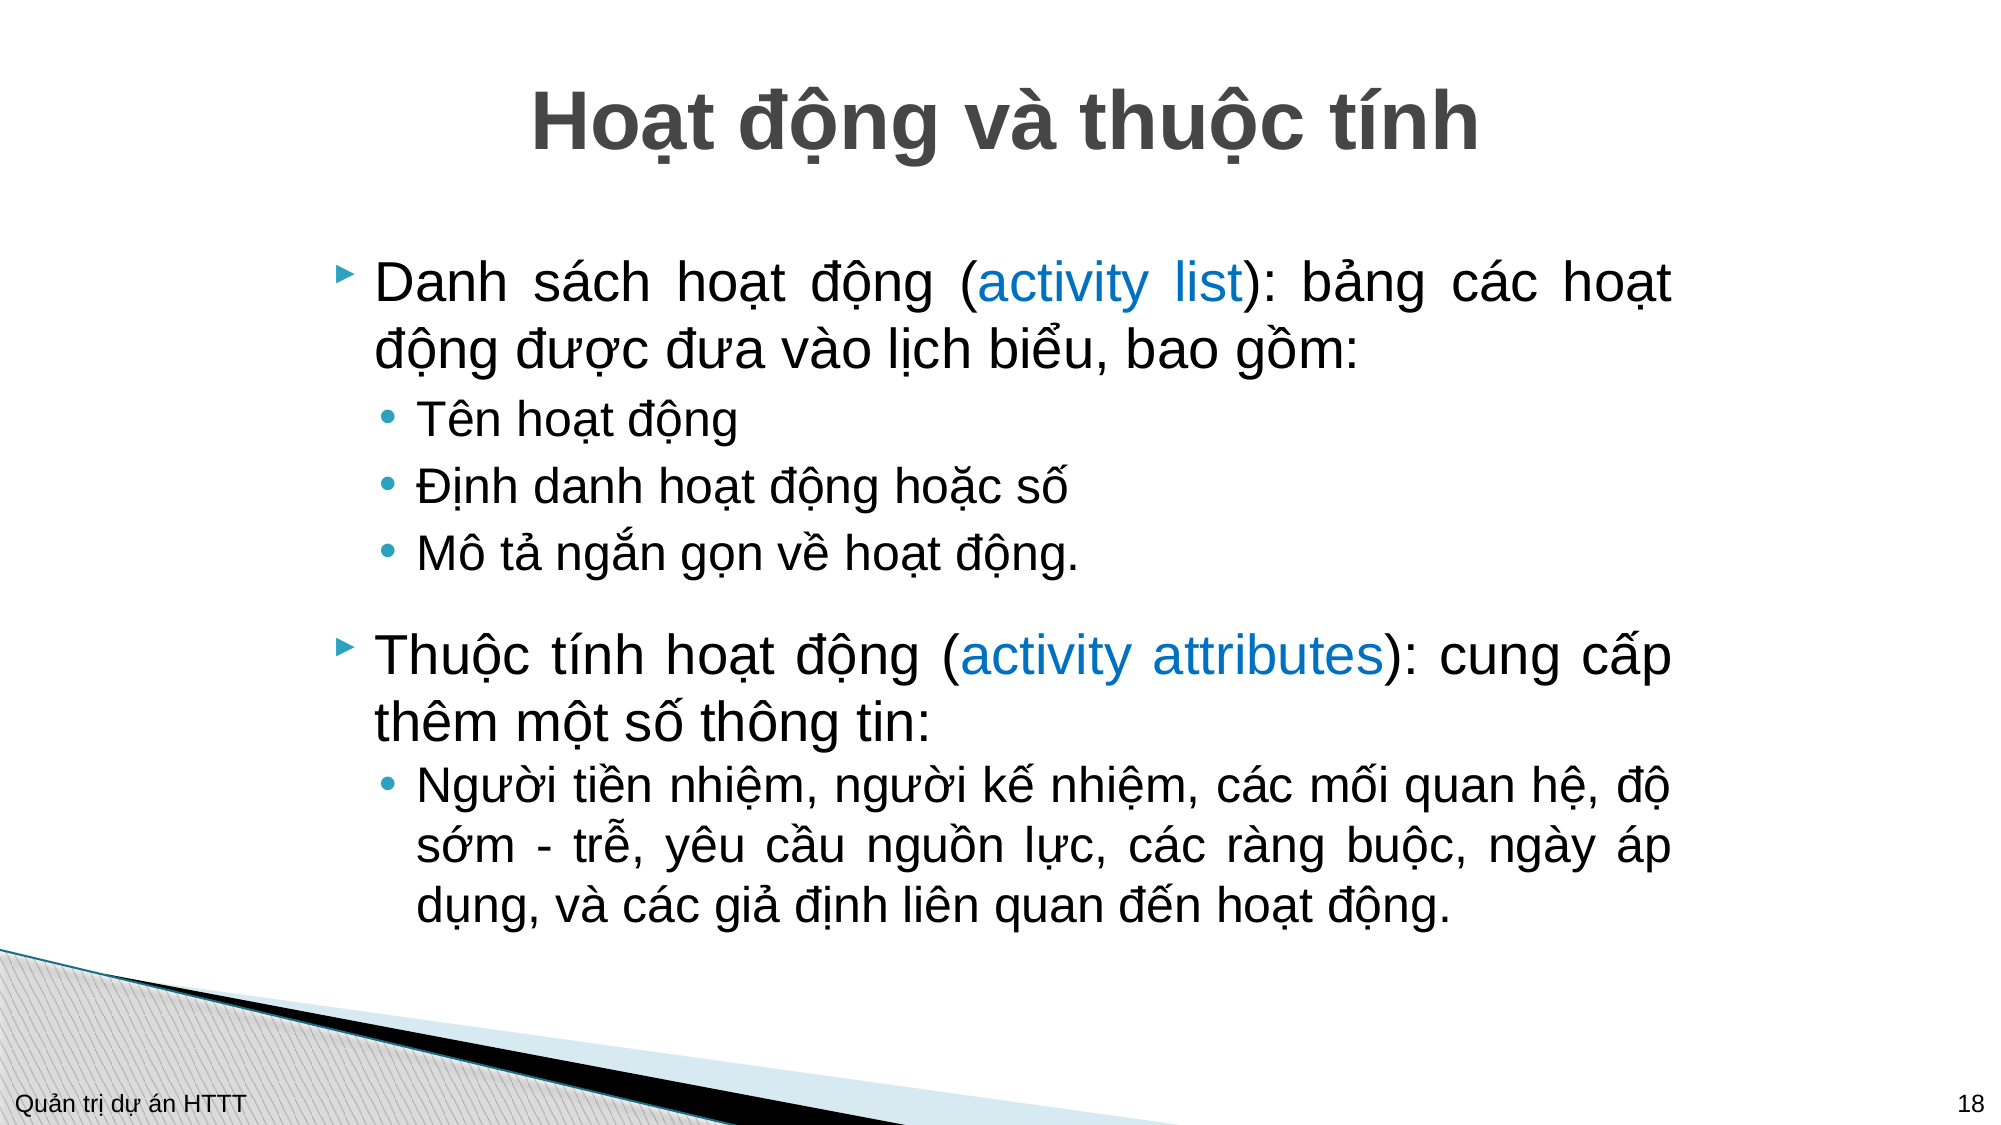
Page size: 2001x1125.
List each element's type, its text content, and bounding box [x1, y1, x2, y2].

slide_number 18 [1878, 1065, 2000, 1125]
title Hoạt động và thuộc tính [312, 45, 1700, 188]
list Danh sách hoạt động (activity list): bảng các hoạt động được đưa vào lịch biểu, bao gồm: Tên hoạt động Định danh hoạt động hoặc số Mô tả ngắn gọn về hoạt động. Thuộc tính hoạt động (activity attributes): cung cấp thêm một số thông tin: Người tiền nhiệm, người kế nhiệm, các mối quan hệ, độ sớm - trễ, yêu cầu nguồn lực, các ràng buộc, ngày áp dụng, và các giả định liên quan đến hoạt động. [299, 237, 1688, 981]
